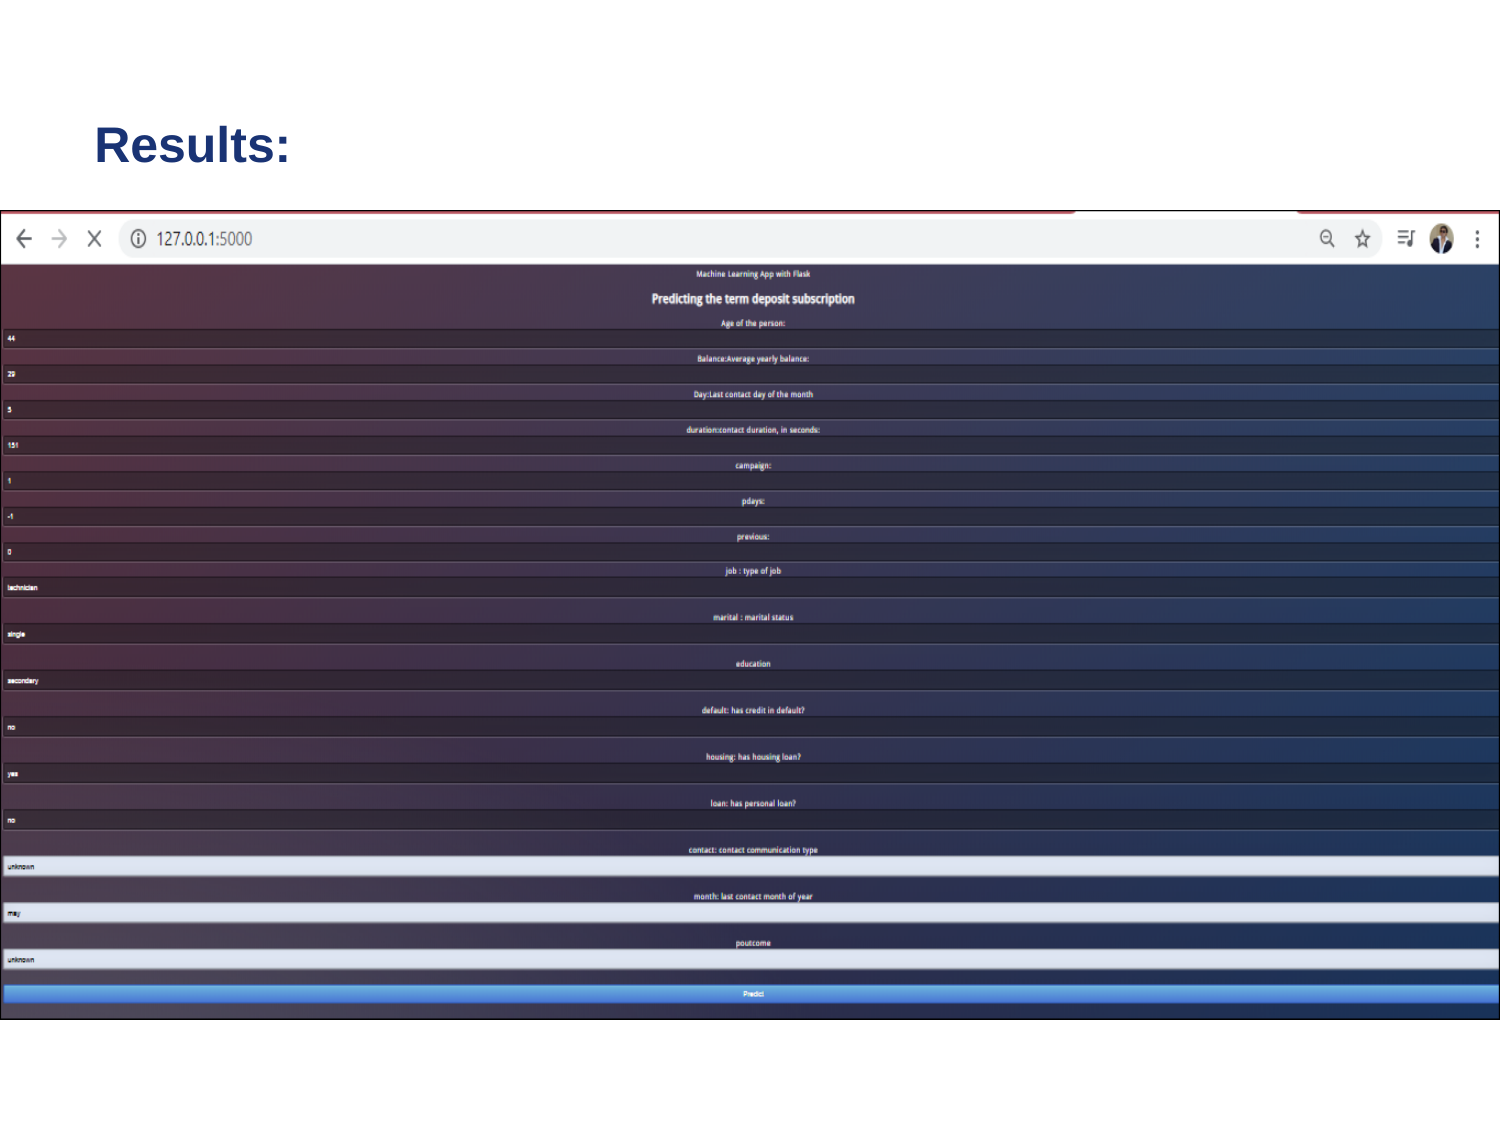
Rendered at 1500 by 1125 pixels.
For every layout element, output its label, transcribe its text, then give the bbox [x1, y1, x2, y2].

text_box Results: [79, 105, 1224, 181]
picture [0, 210, 1500, 1021]
